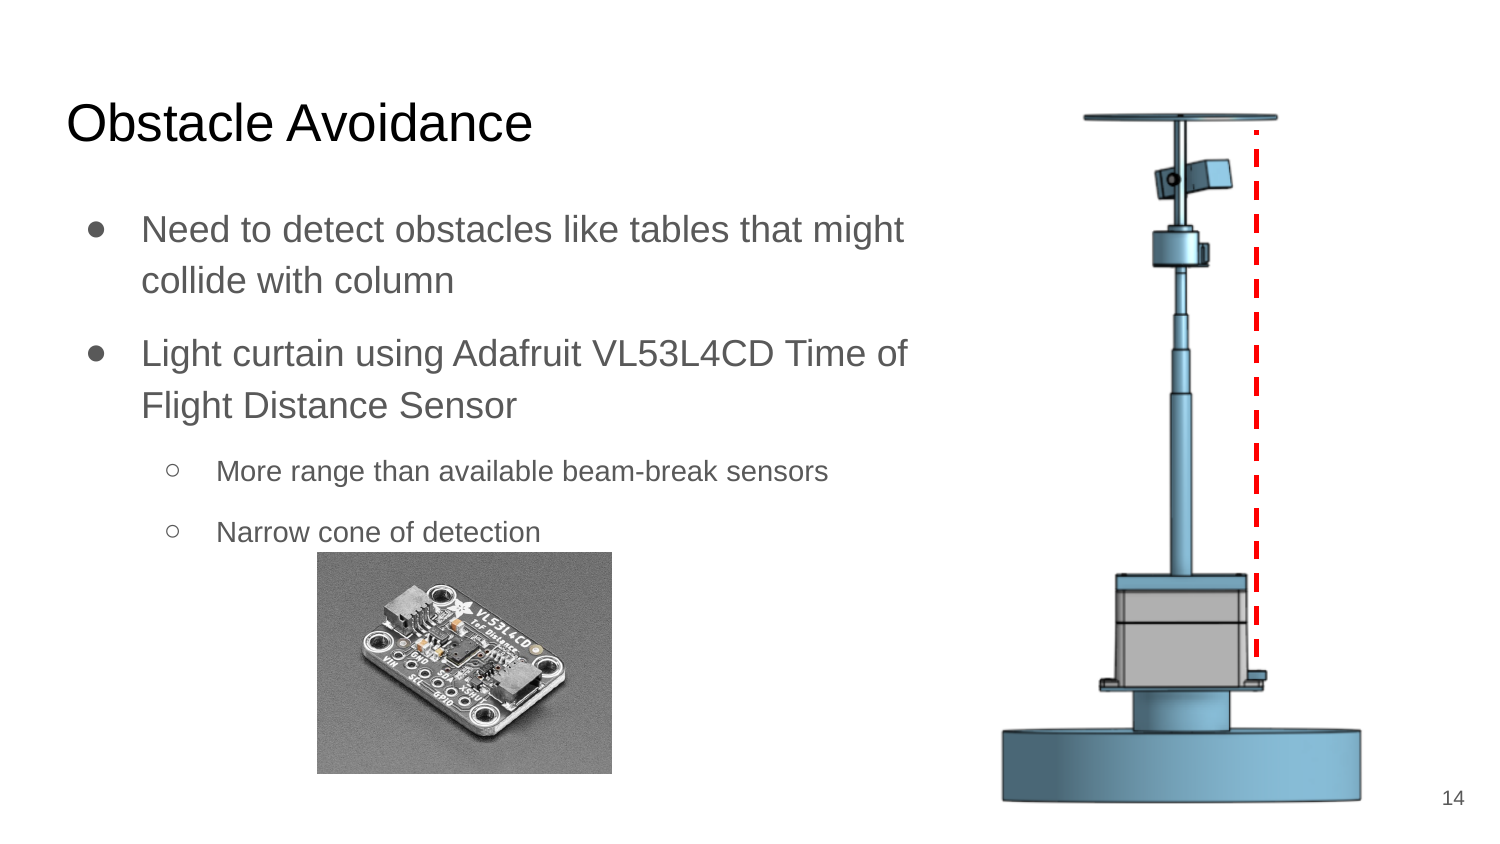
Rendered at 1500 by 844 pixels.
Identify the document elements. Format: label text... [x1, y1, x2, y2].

slide_number ‹#› [1389, 764, 1480, 830]
title Obstacle Avoidance [51, 72, 1449, 167]
picture [317, 552, 613, 774]
list Need to detect obstacles like tables that might collide with column Light curtain using Adafruit VL53L4CD Time of Flight Distance Sensor More range than available beam-break sensors Narrow cone of detection [51, 183, 960, 581]
picture [965, 94, 1404, 805]
